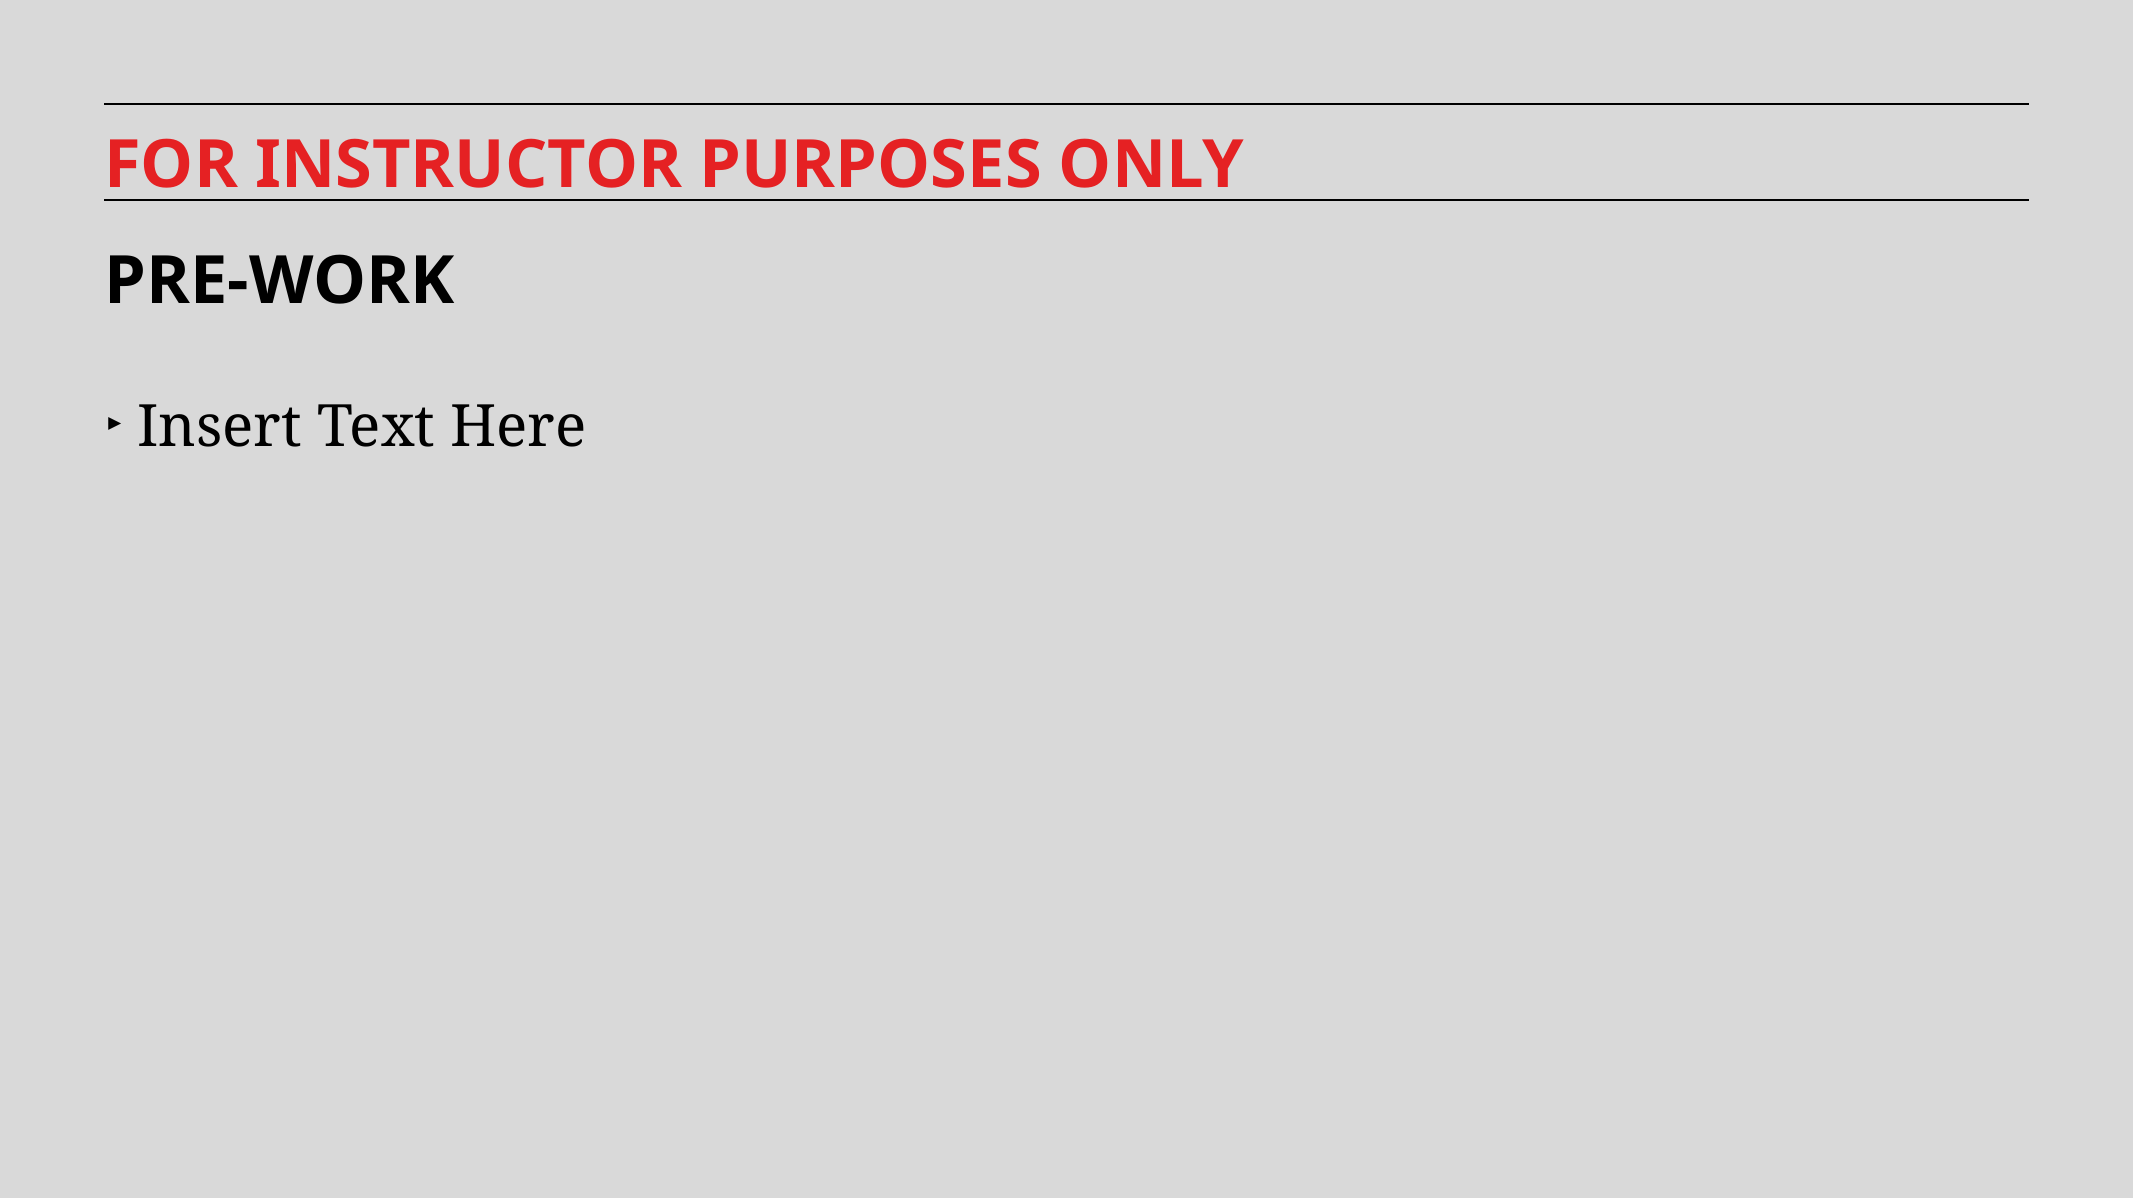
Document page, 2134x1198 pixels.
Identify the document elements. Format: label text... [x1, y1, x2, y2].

text_box FOR INSTRUCTOR PURPOSES ONLY [104, 120, 1371, 192]
text_box PRE-WORK [104, 236, 1371, 308]
list Insert Text Here [104, 318, 2030, 944]
